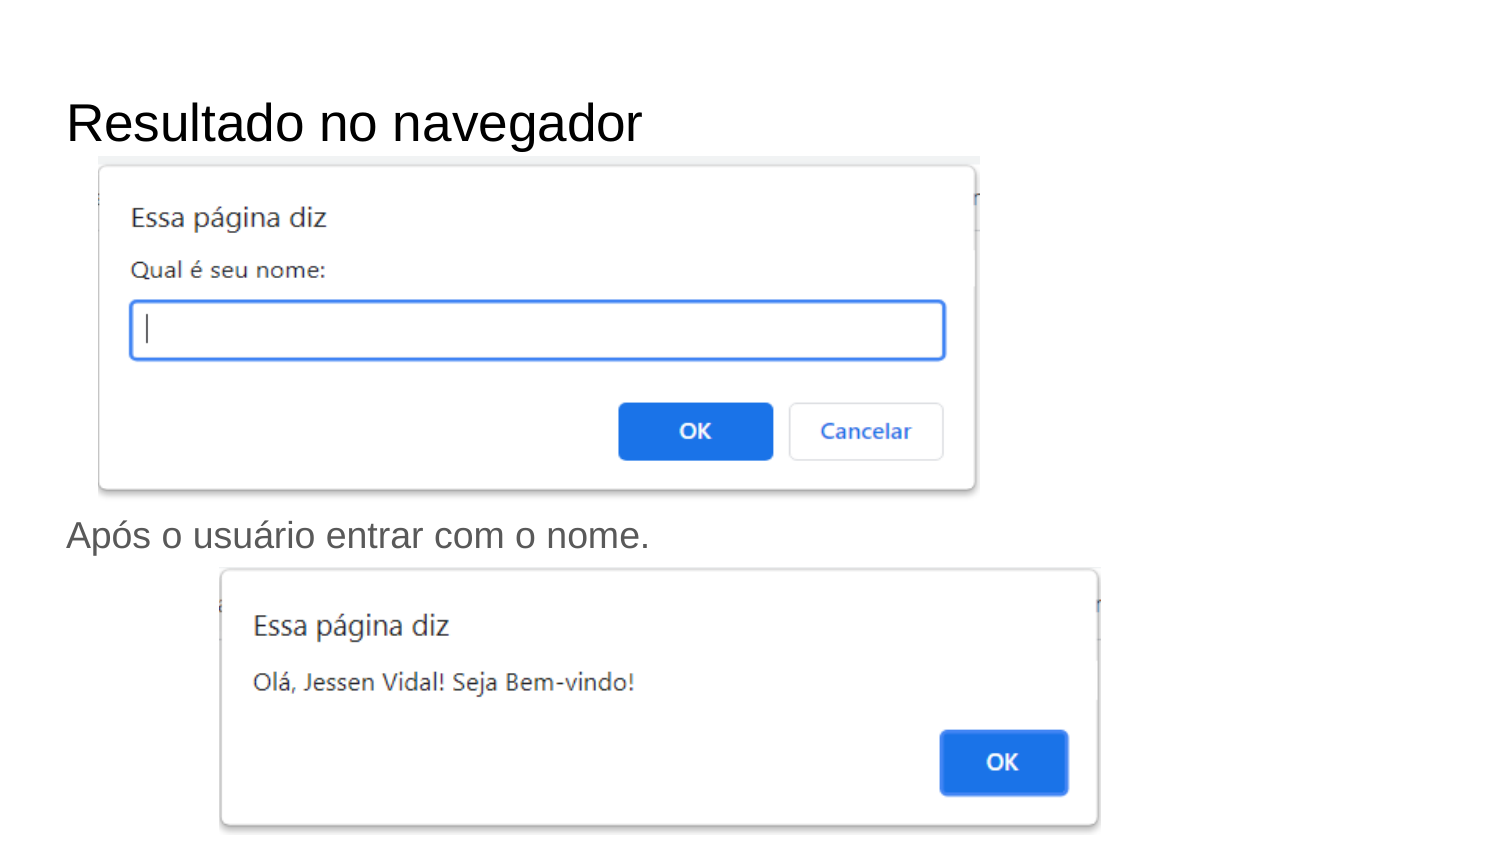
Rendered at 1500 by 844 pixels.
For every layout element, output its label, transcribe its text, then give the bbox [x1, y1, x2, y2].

picture [98, 155, 980, 503]
title Resultado no navegador [51, 72, 1449, 167]
picture [219, 567, 1102, 836]
list Após o usuário entrar com o nome. [51, 189, 1449, 750]
